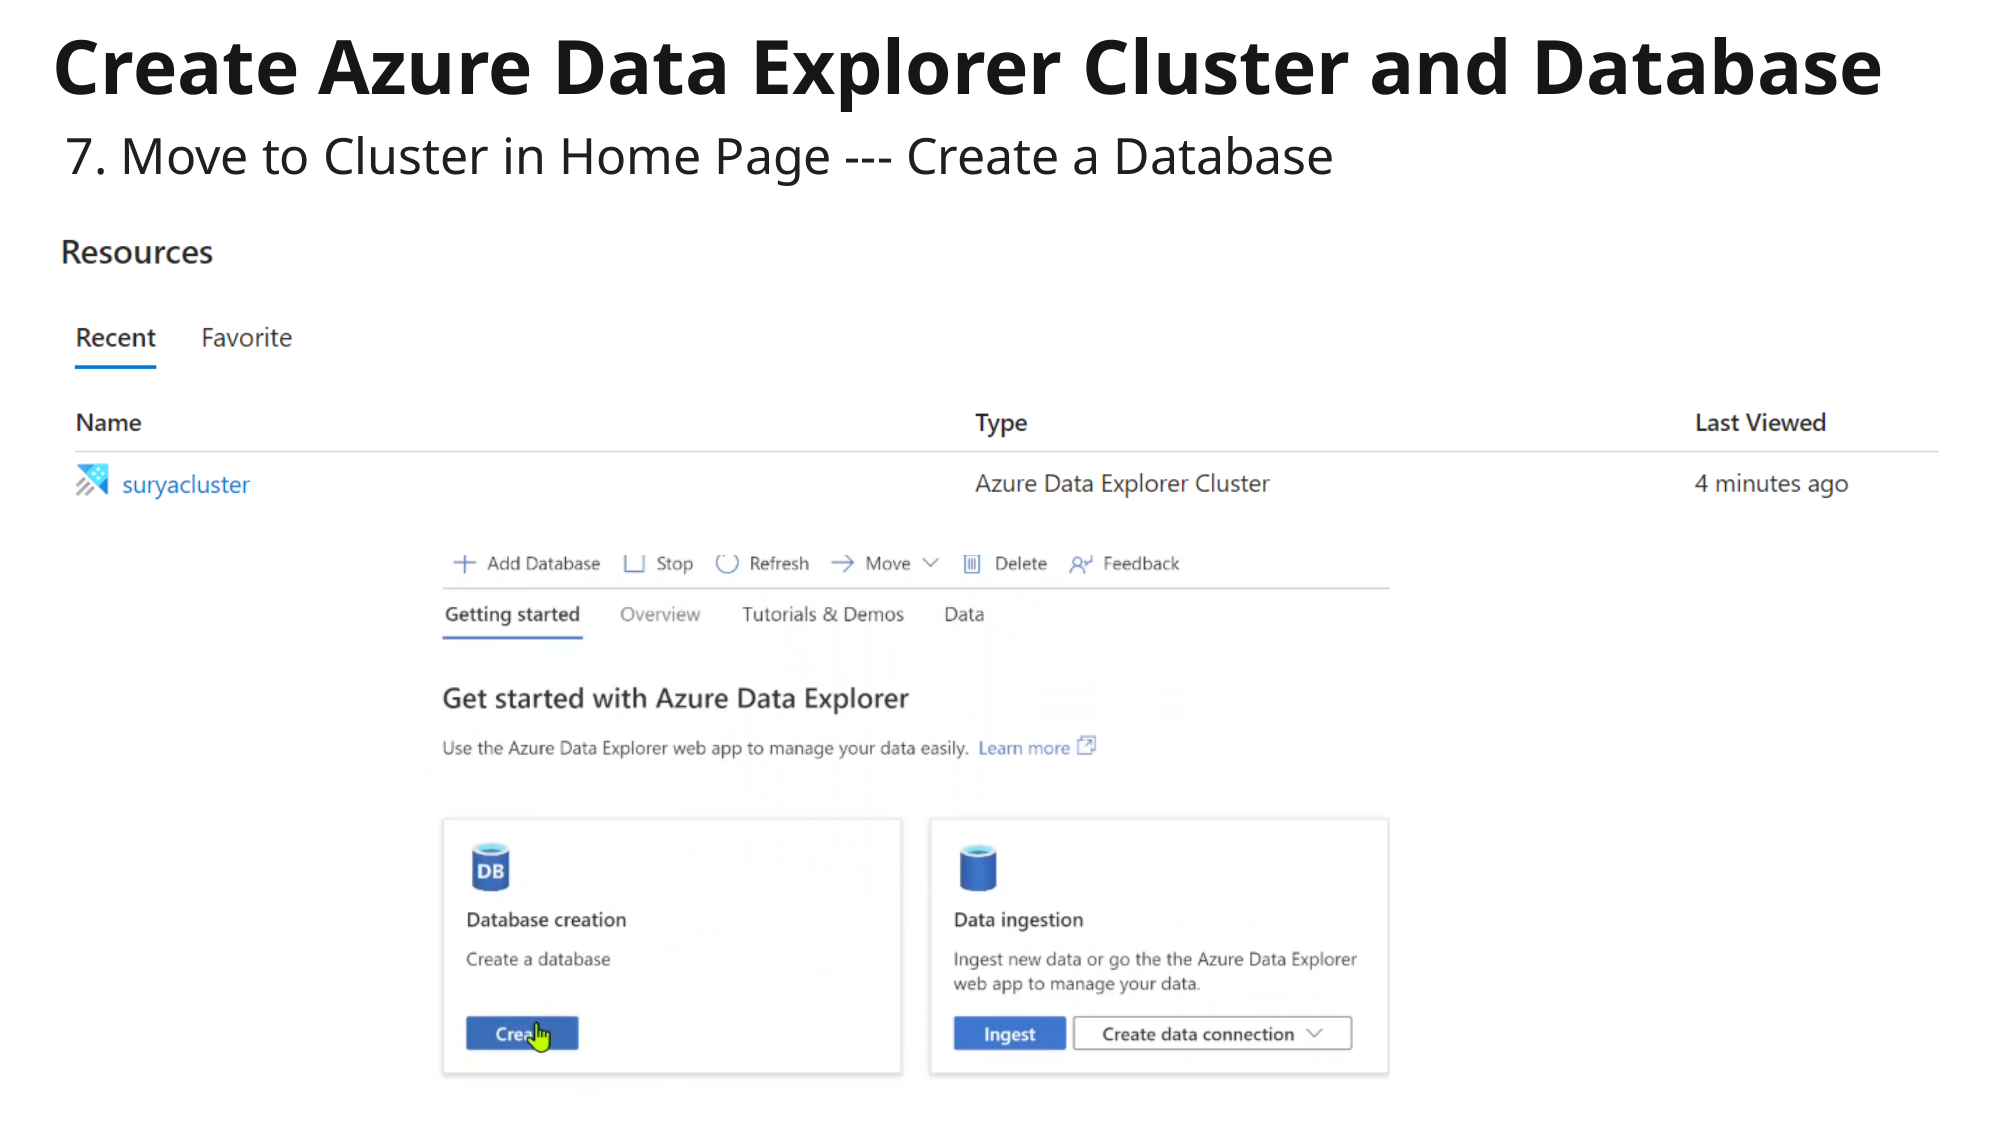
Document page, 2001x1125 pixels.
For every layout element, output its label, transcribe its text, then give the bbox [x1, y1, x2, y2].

picture [414, 554, 1391, 1101]
picture [39, 219, 1940, 510]
subtitle Create Azure Data Explorer Cluster and Database 7. Move to Cluster in Home Page --- Create a Database [37, 22, 1938, 1091]
